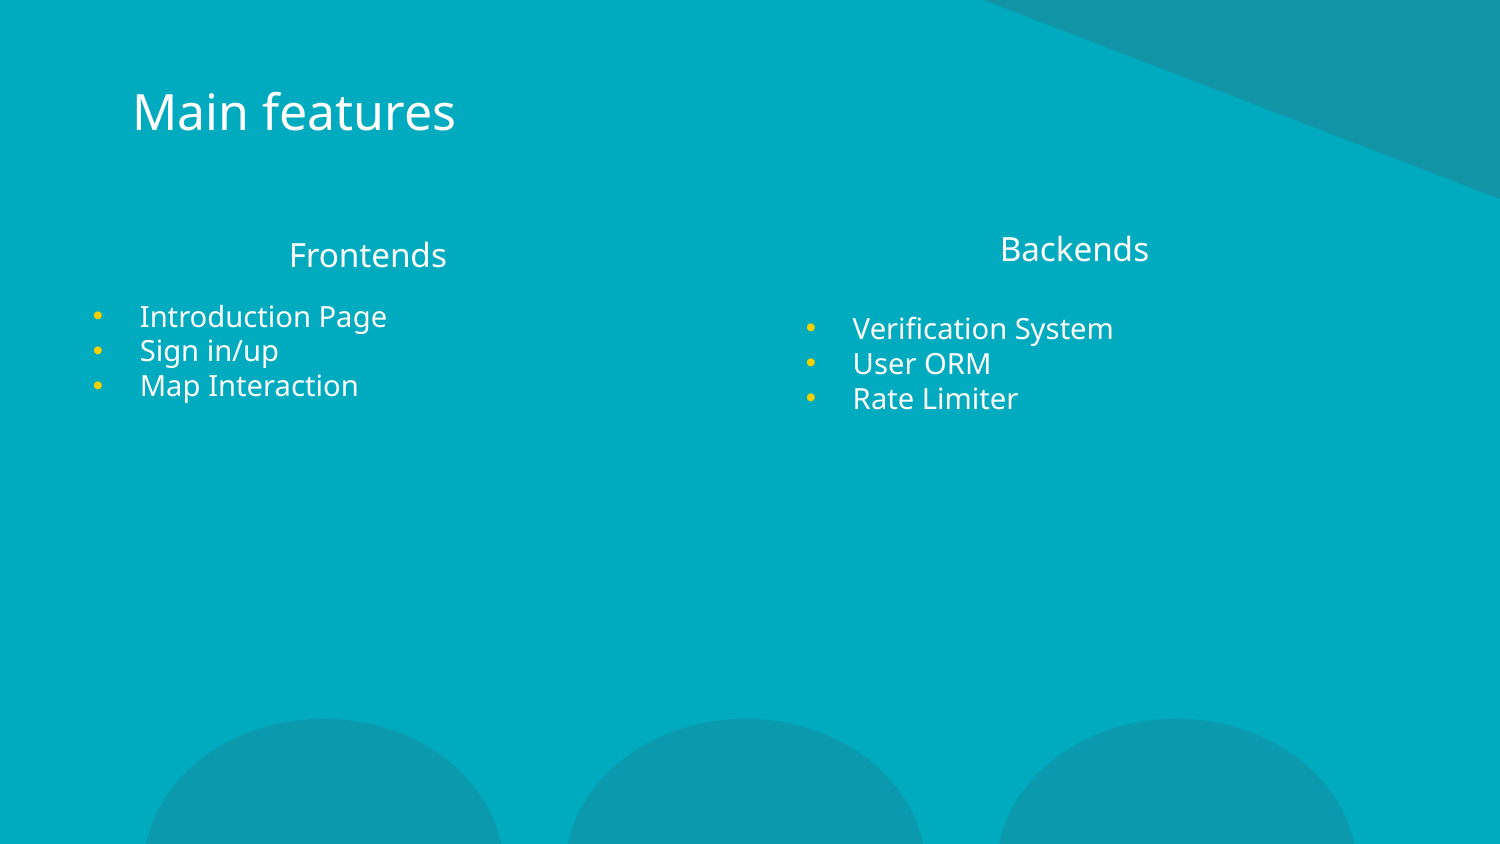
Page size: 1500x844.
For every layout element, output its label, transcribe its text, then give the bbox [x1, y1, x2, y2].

subtitle Backends [915, 213, 1235, 283]
title Main features [116, 63, 1383, 158]
subtitle Introduction Page Sign in/up Map Interaction [77, 282, 687, 818]
subtitle Verification System User ORM Rate Limiter [790, 295, 1383, 818]
subtitle Frontends [208, 213, 528, 283]
